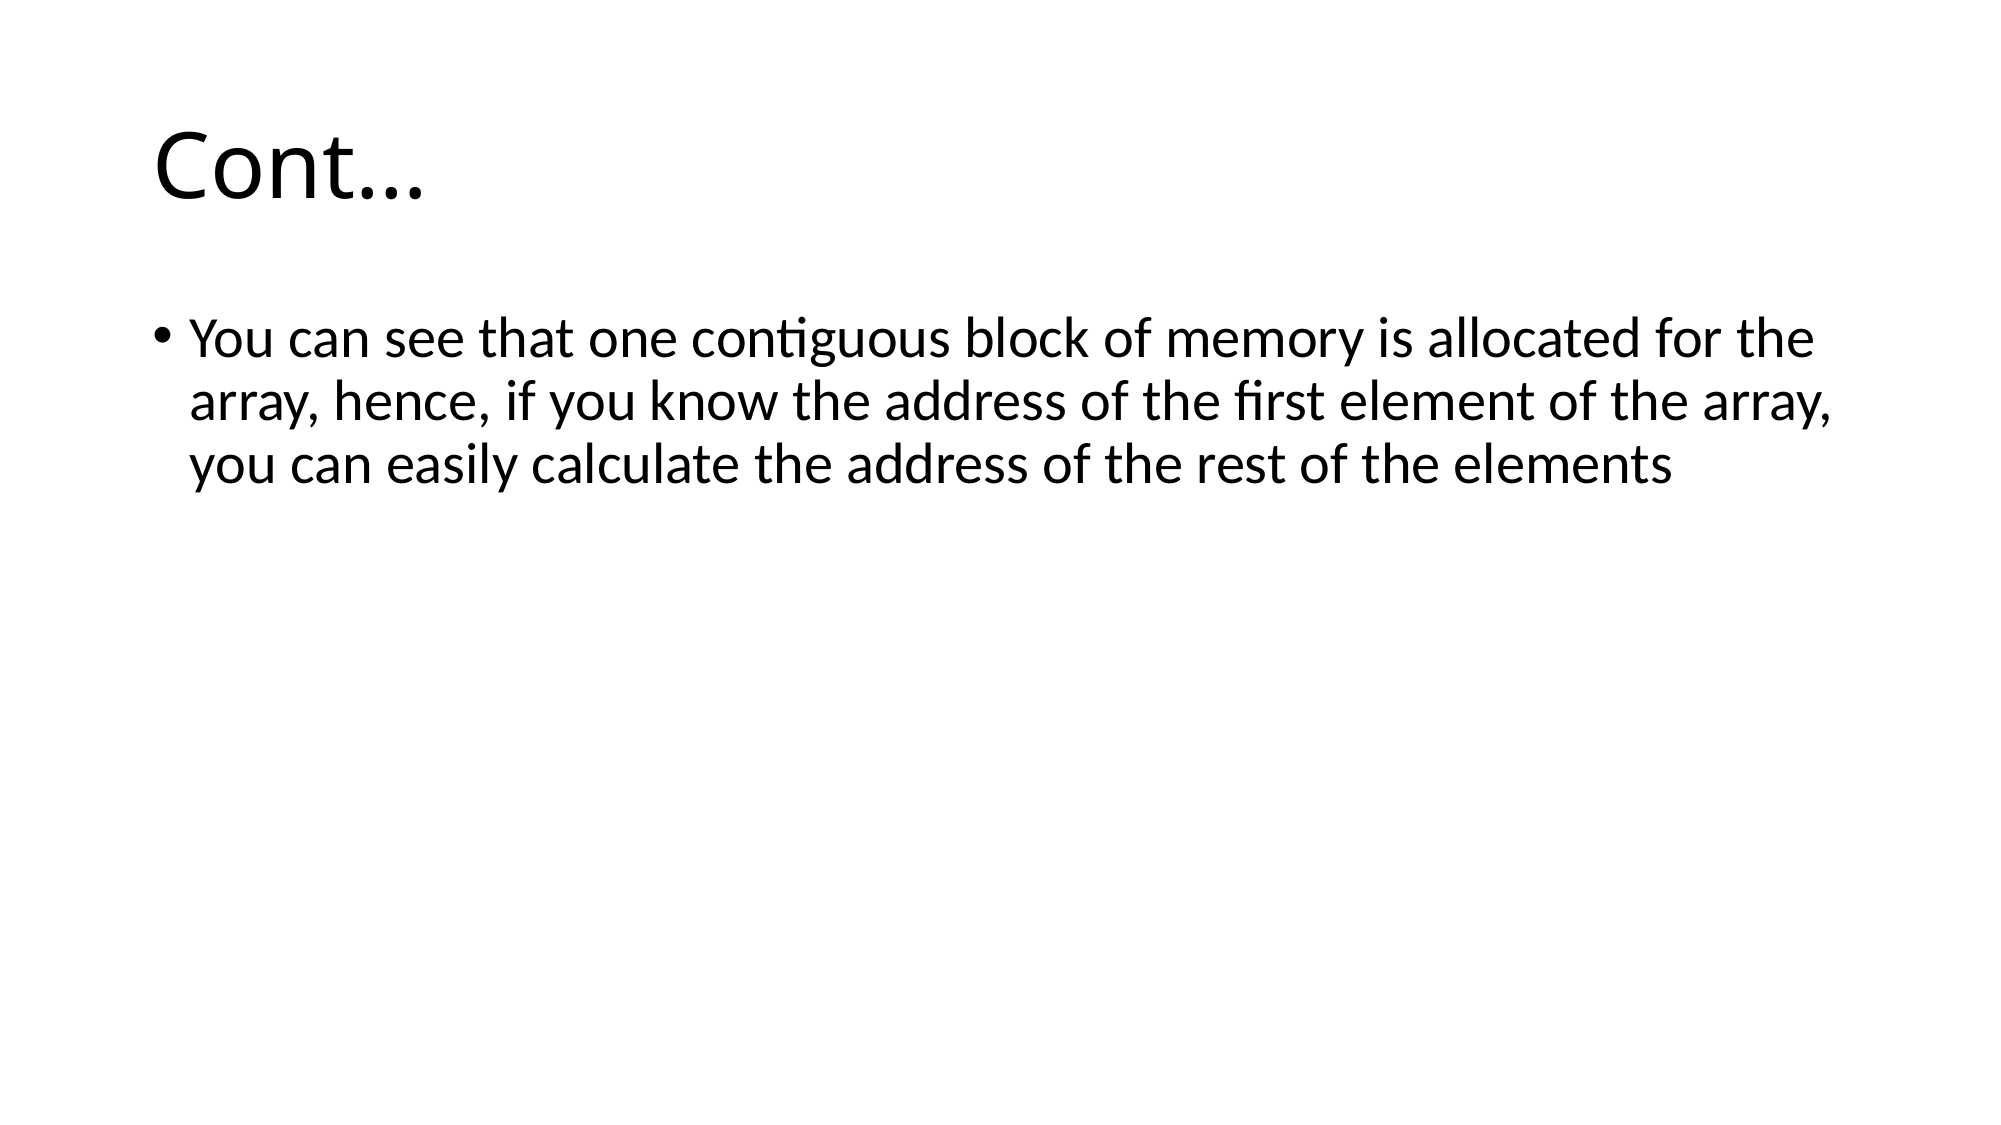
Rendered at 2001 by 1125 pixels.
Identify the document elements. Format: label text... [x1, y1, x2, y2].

list You can see that one contiguous block of memory is allocated for the array, hence, if you know the address of the first element of the array, you can easily calculate the address of the rest of the elements [137, 299, 1863, 1014]
title Cont… [137, 59, 1863, 278]
